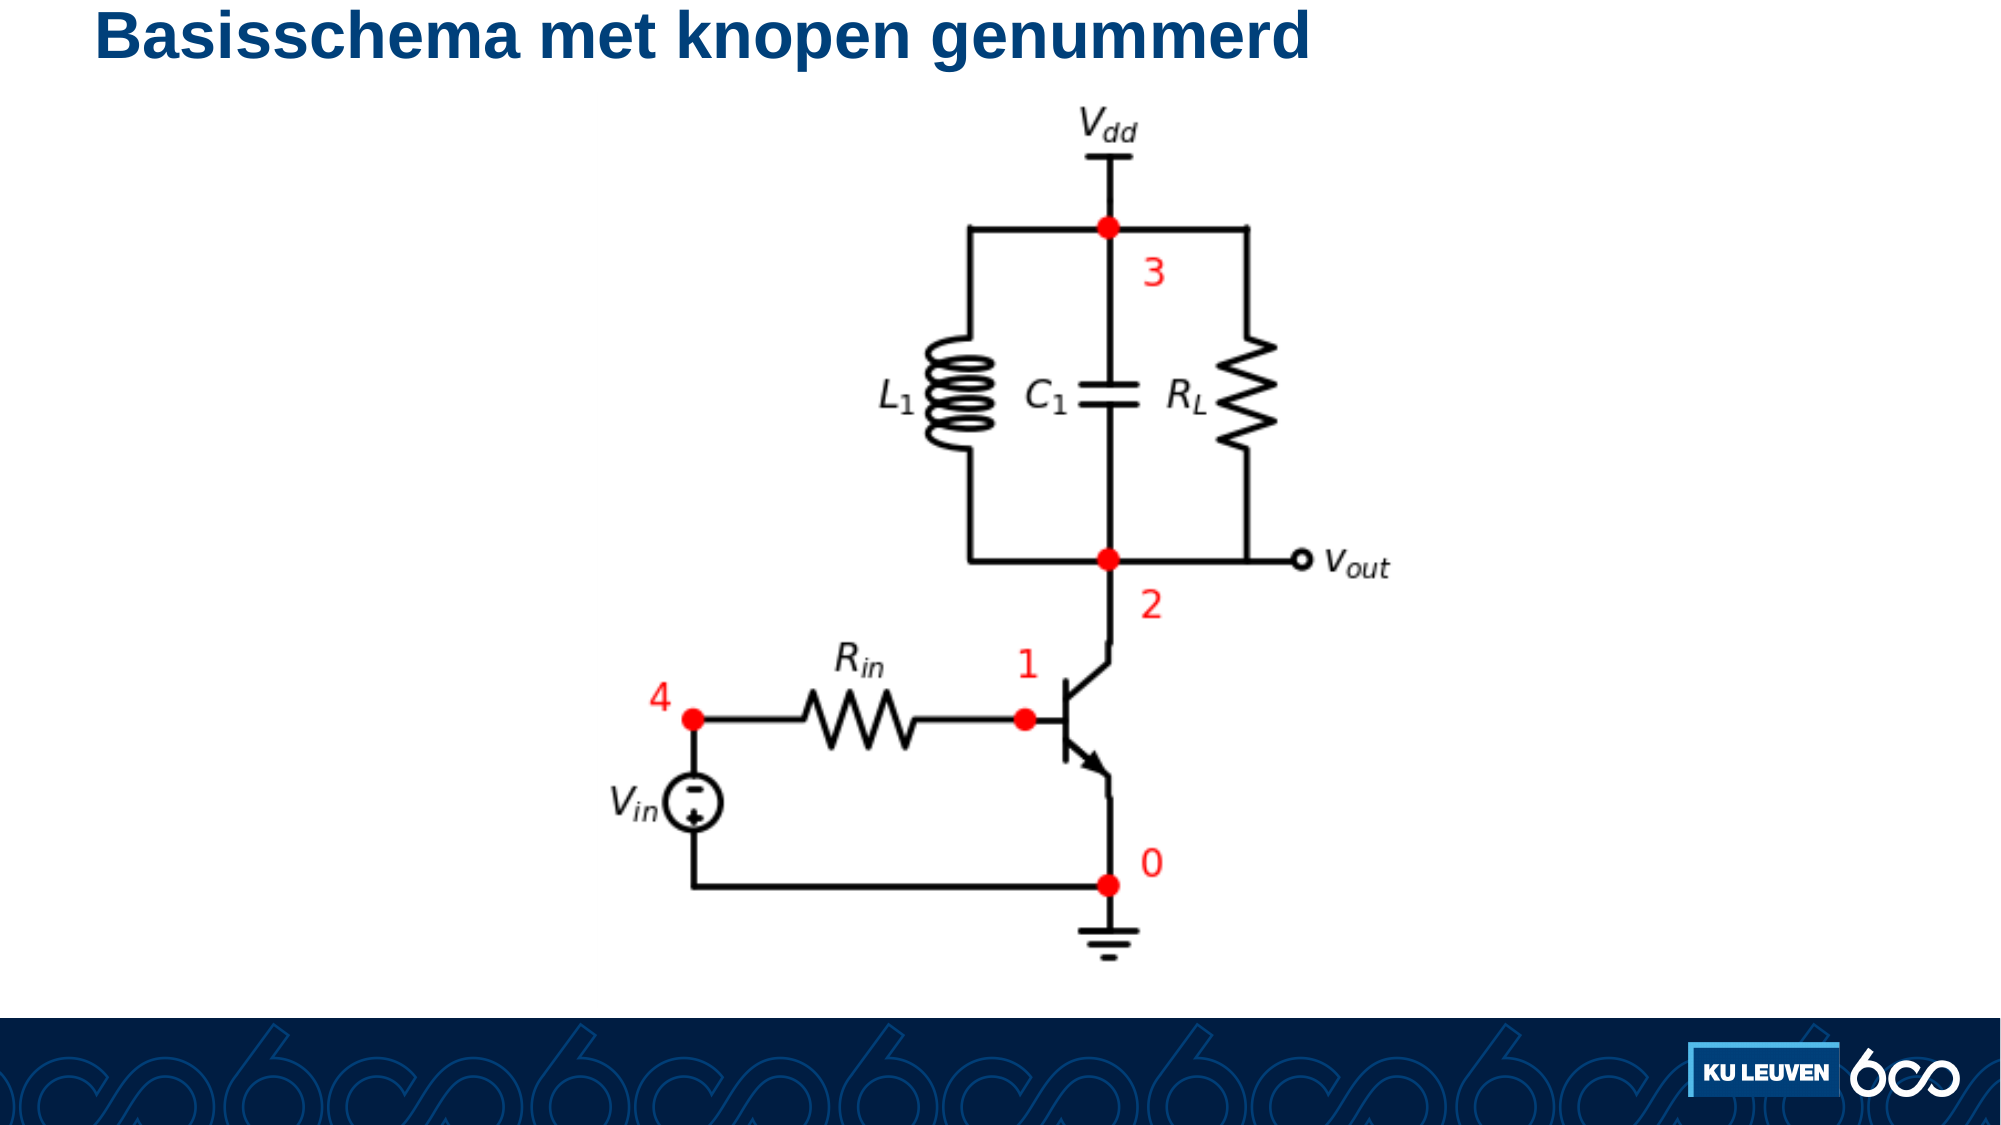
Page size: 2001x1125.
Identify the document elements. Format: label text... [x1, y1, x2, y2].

picture [596, 92, 1404, 1008]
picture [0, 1018, 2001, 1125]
title Basisschema met knopen genummerd [94, 0, 1906, 108]
